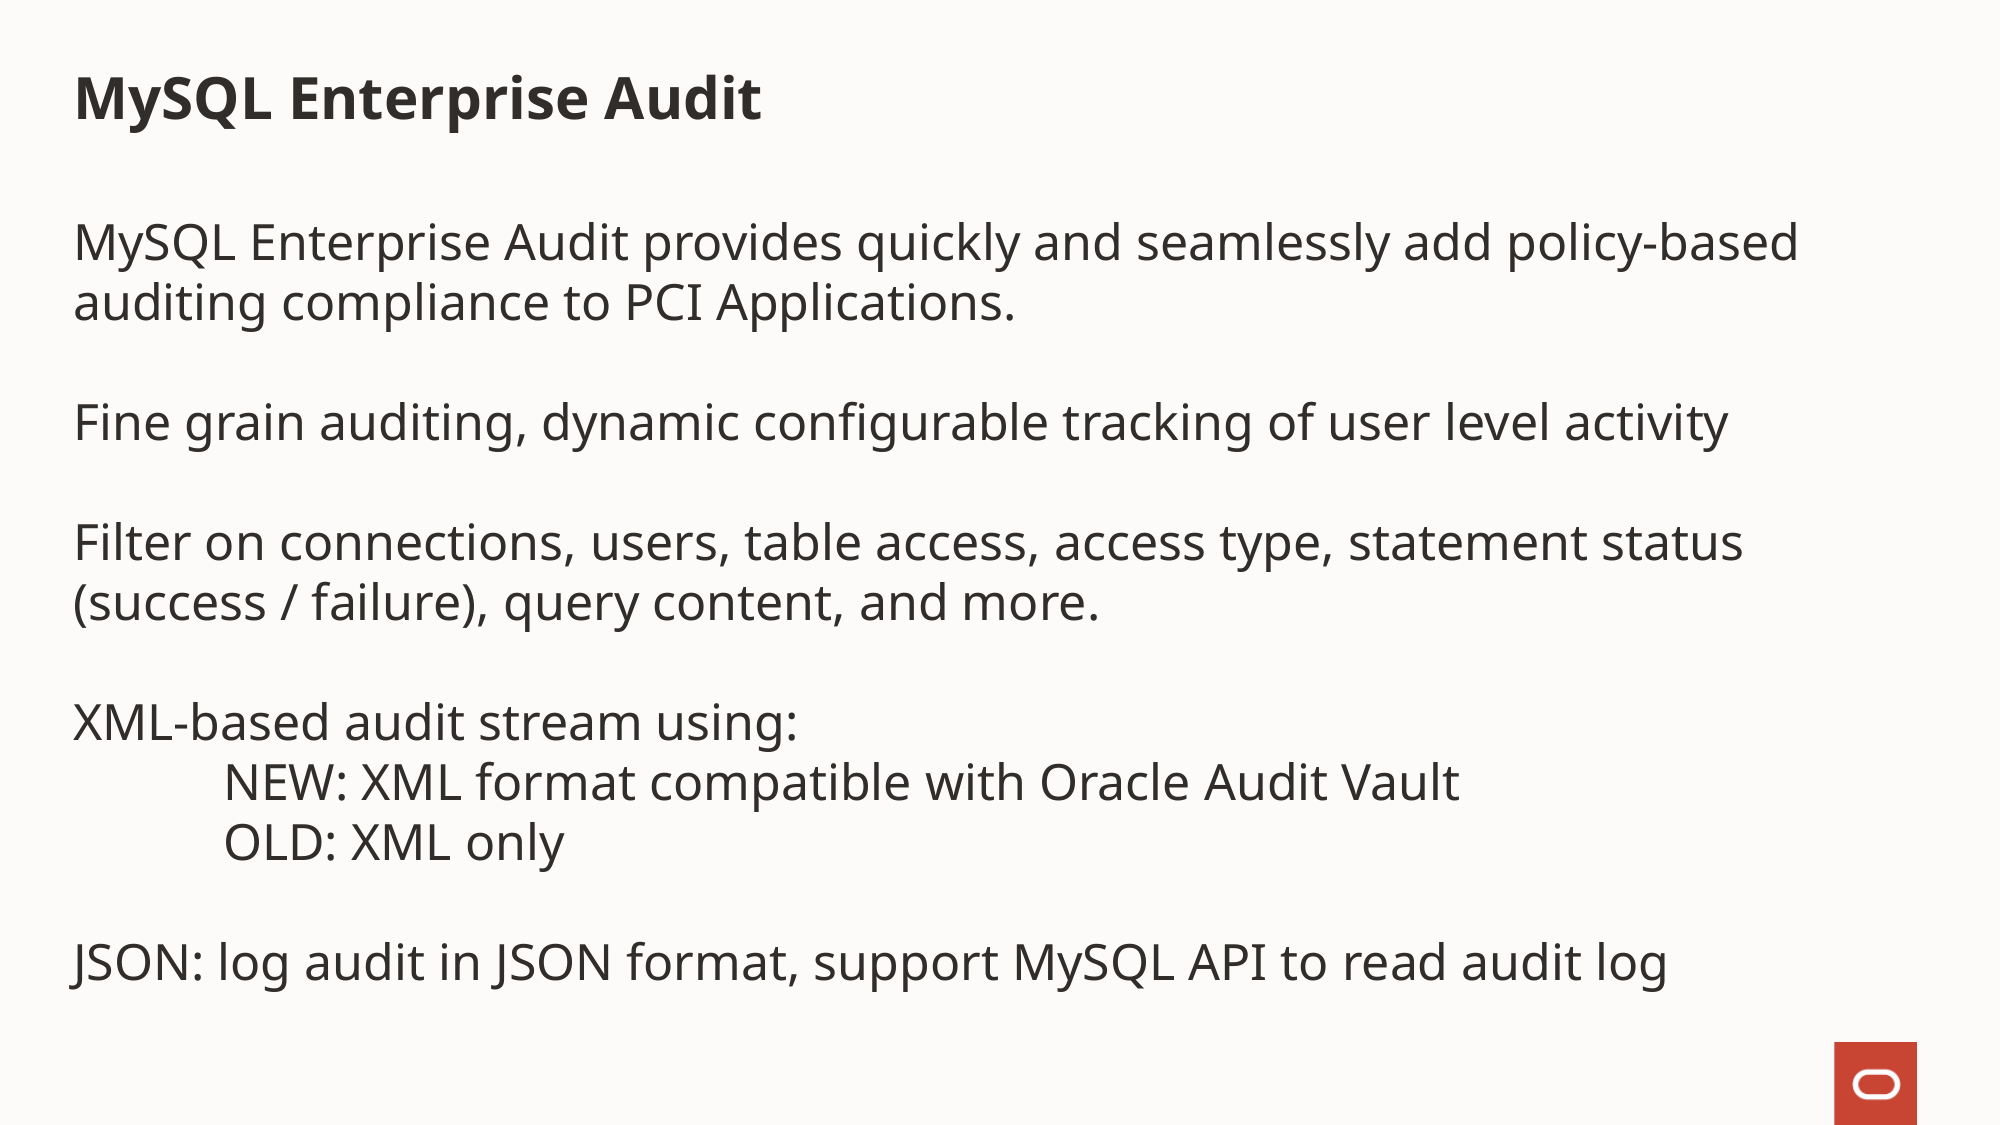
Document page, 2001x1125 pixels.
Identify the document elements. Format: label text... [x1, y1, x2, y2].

title MySQL Enterprise Audit [73, 43, 1799, 202]
text_box MySQL Enterprise Audit provides quickly and seamlessly add policy-based auditing compliance to PCI Applications. Fine grain auditing, dynamic configurable tracking of user level activity Filter on connections, users, table access, access type, statement status (success / failure), query content, and more. XML-based audit stream using: NEW: XML format compatible with Oracle Audit Vault OLD: XML only JSON: log audit in JSON format, support MySQL API to read audit log [58, 202, 1942, 1058]
